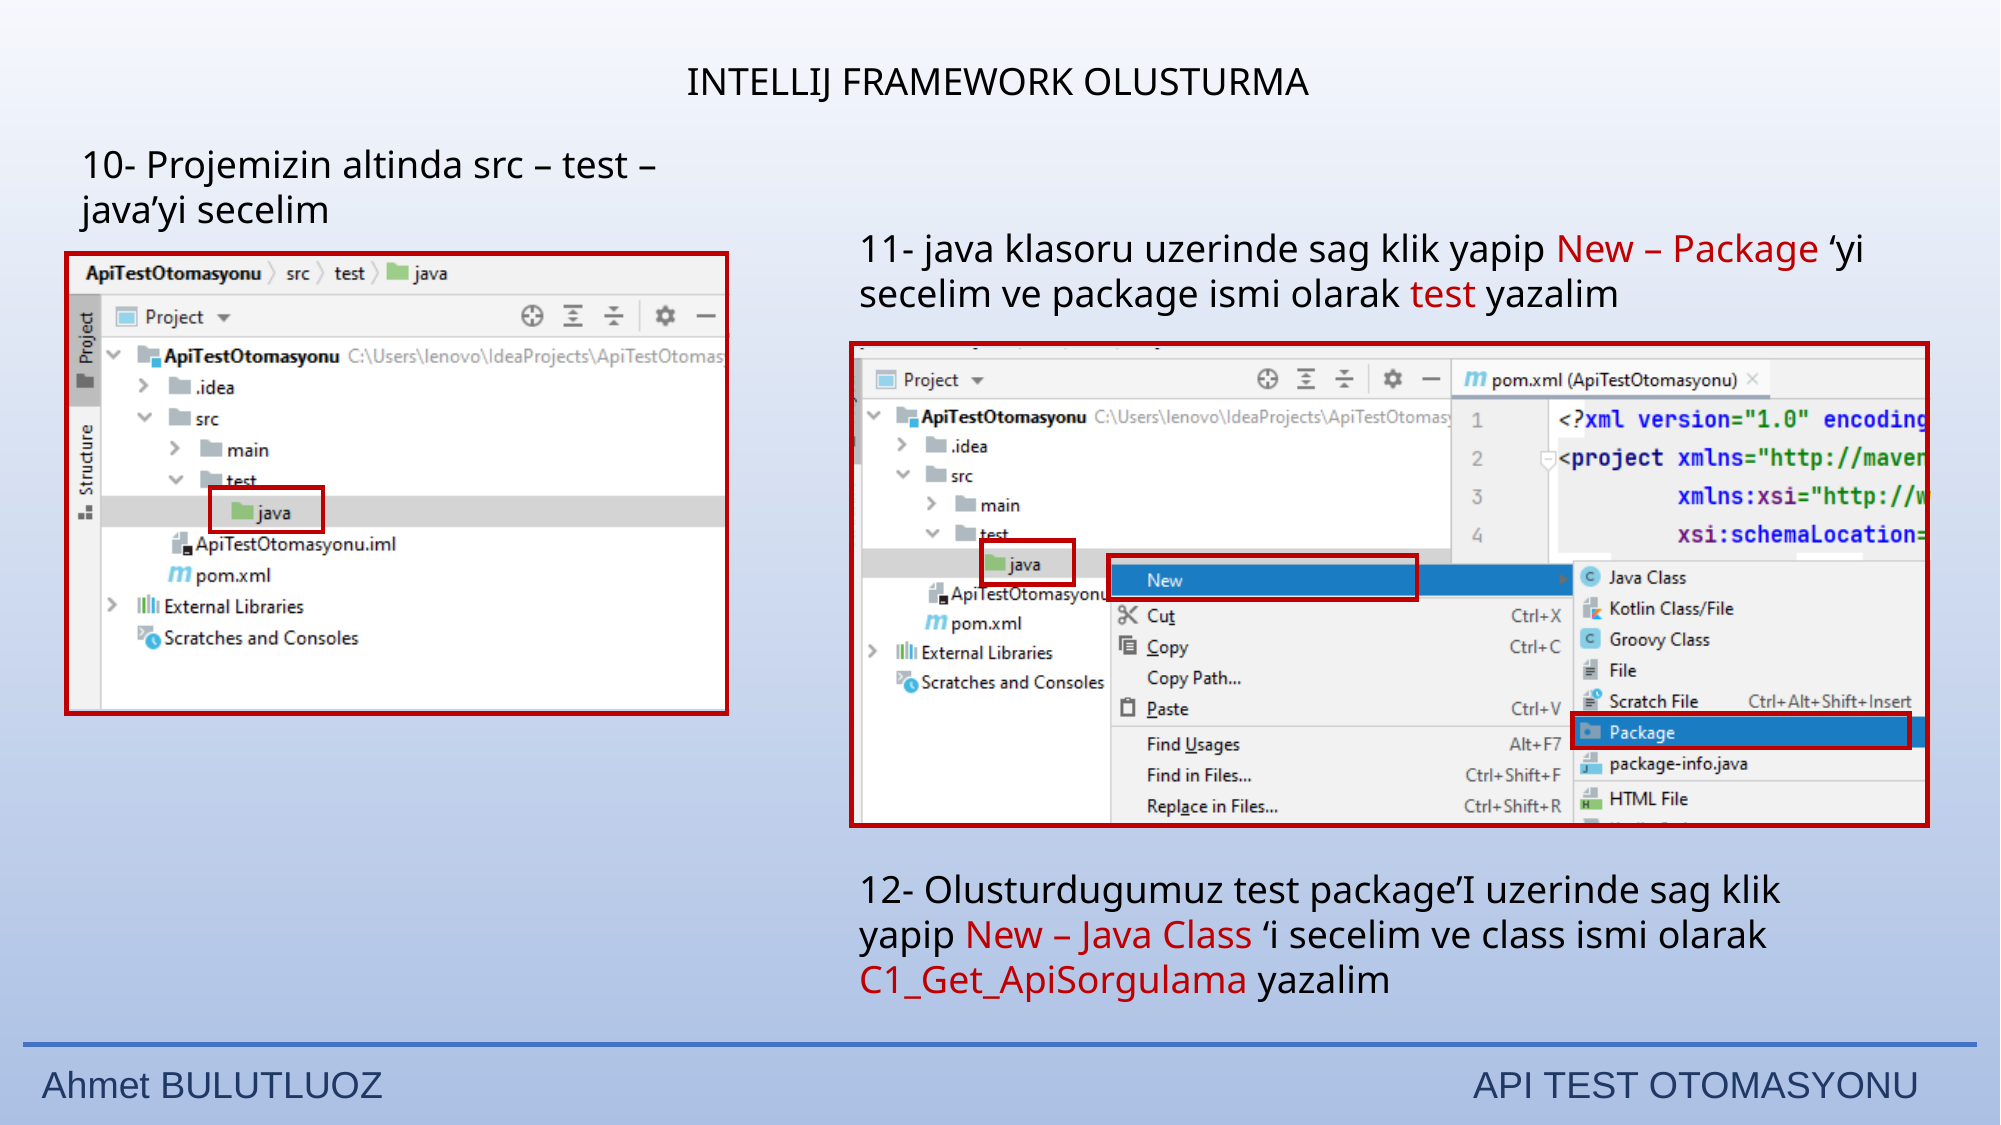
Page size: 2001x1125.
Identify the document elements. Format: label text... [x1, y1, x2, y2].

picture [69, 255, 730, 709]
text_box Ahmet BULUTLUOZ API TEST OTOMASYONU [26, 1053, 1981, 1114]
text_box 11- java klasoru uzerinde sag klik yapip New – Package ‘yi secelim ve package ismi olarak test yazalim [844, 218, 1896, 323]
text_box [66, 253, 727, 714]
text_box 10- Projemizin altinda src – test – java’yi secelim [66, 133, 768, 239]
picture [854, 348, 1931, 826]
text_box 12- Olusturdugumuz test package’I uzerinde sag klik yapip New – Java Class ‘i secelim ve class ismi olarak C1_Get_ApiSorgulama yazalim [844, 858, 1896, 1009]
text_box INTELLIJ FRAMEWORK OLUSTURMA [672, 50, 1328, 111]
text_box [851, 343, 1928, 826]
